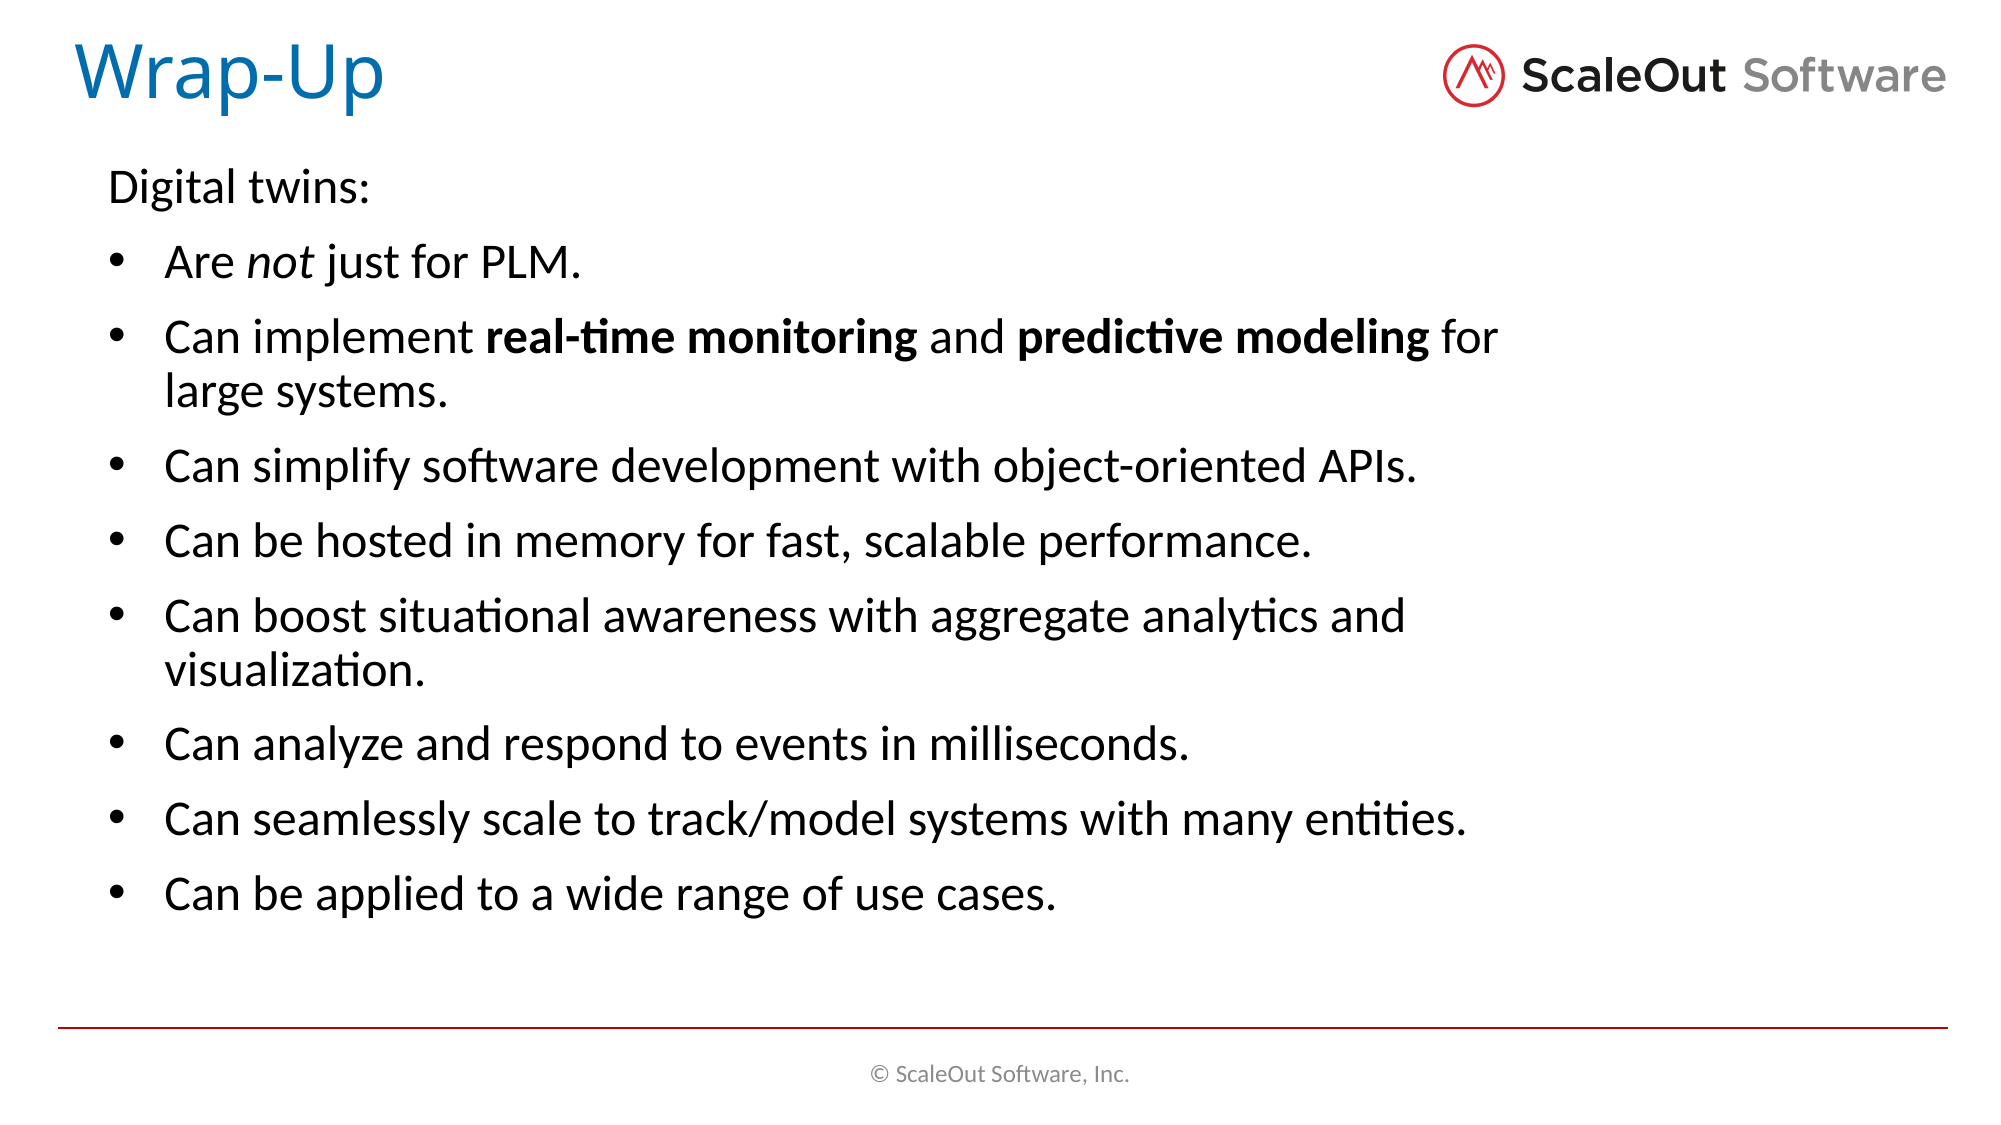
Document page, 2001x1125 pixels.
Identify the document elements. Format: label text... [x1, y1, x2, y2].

list Digital twins: Are not just for PLM. Can implement real-time monitoring and predictive modeling for large systems. Can simplify software development with object-oriented APIs. Can be hosted in memory for fast, scalable performance. Can boost situational awareness with aggregate analytics and visualization. Can analyze and respond to events in milliseconds. Can seamlessly scale to track/model systems with many entities. Can be applied to a wide range of use cases. [93, 153, 1609, 1006]
footer © ScaleOut Software, Inc. [549, 1042, 1450, 1103]
title Wrap-Up [59, 18, 1438, 131]
picture [1438, 37, 1955, 115]
